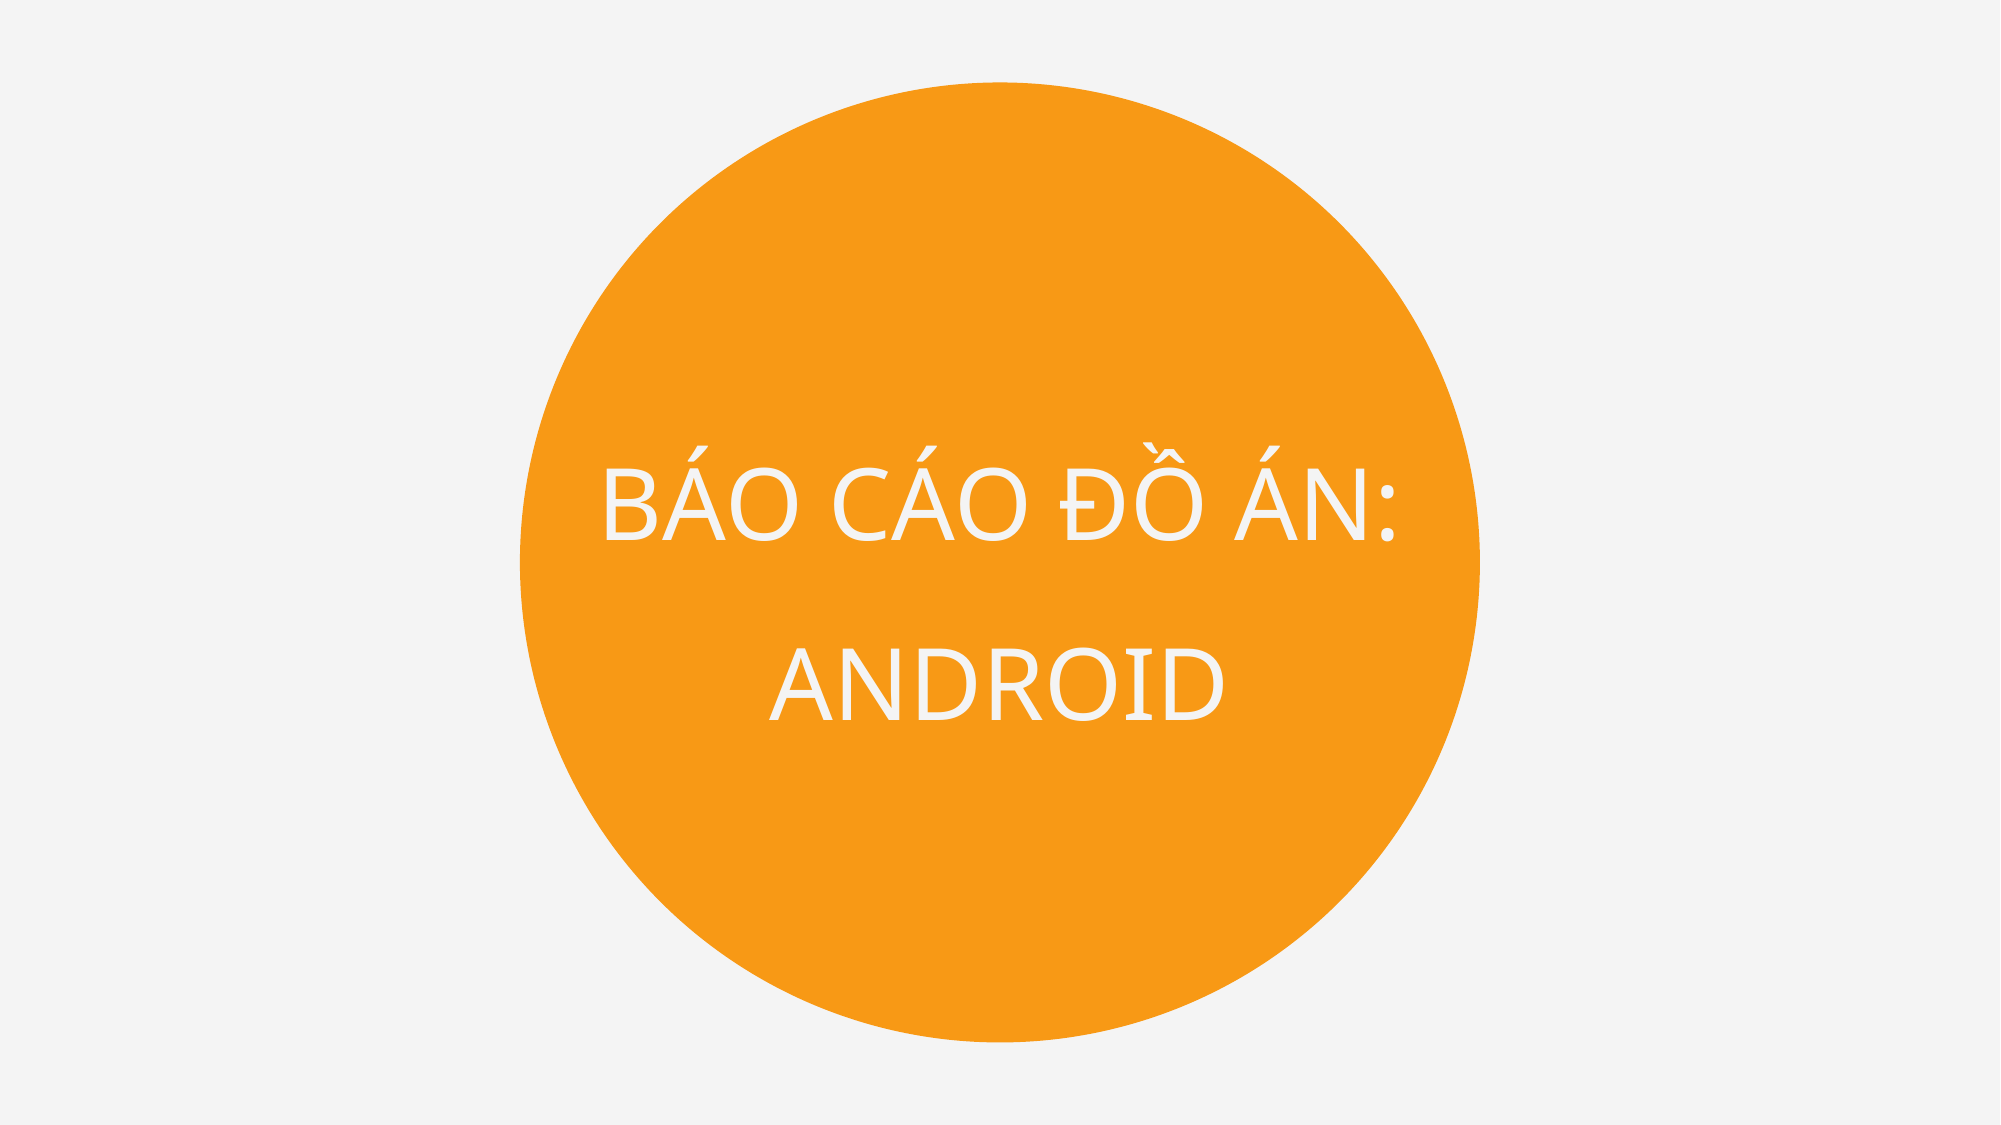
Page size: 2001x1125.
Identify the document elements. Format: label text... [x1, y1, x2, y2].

text_box [557, 81, 1443, 373]
text_box BÁO CÁO ĐỒ ÁN: ANDROID [519, 373, 1480, 748]
text_box [556, 748, 1444, 1044]
